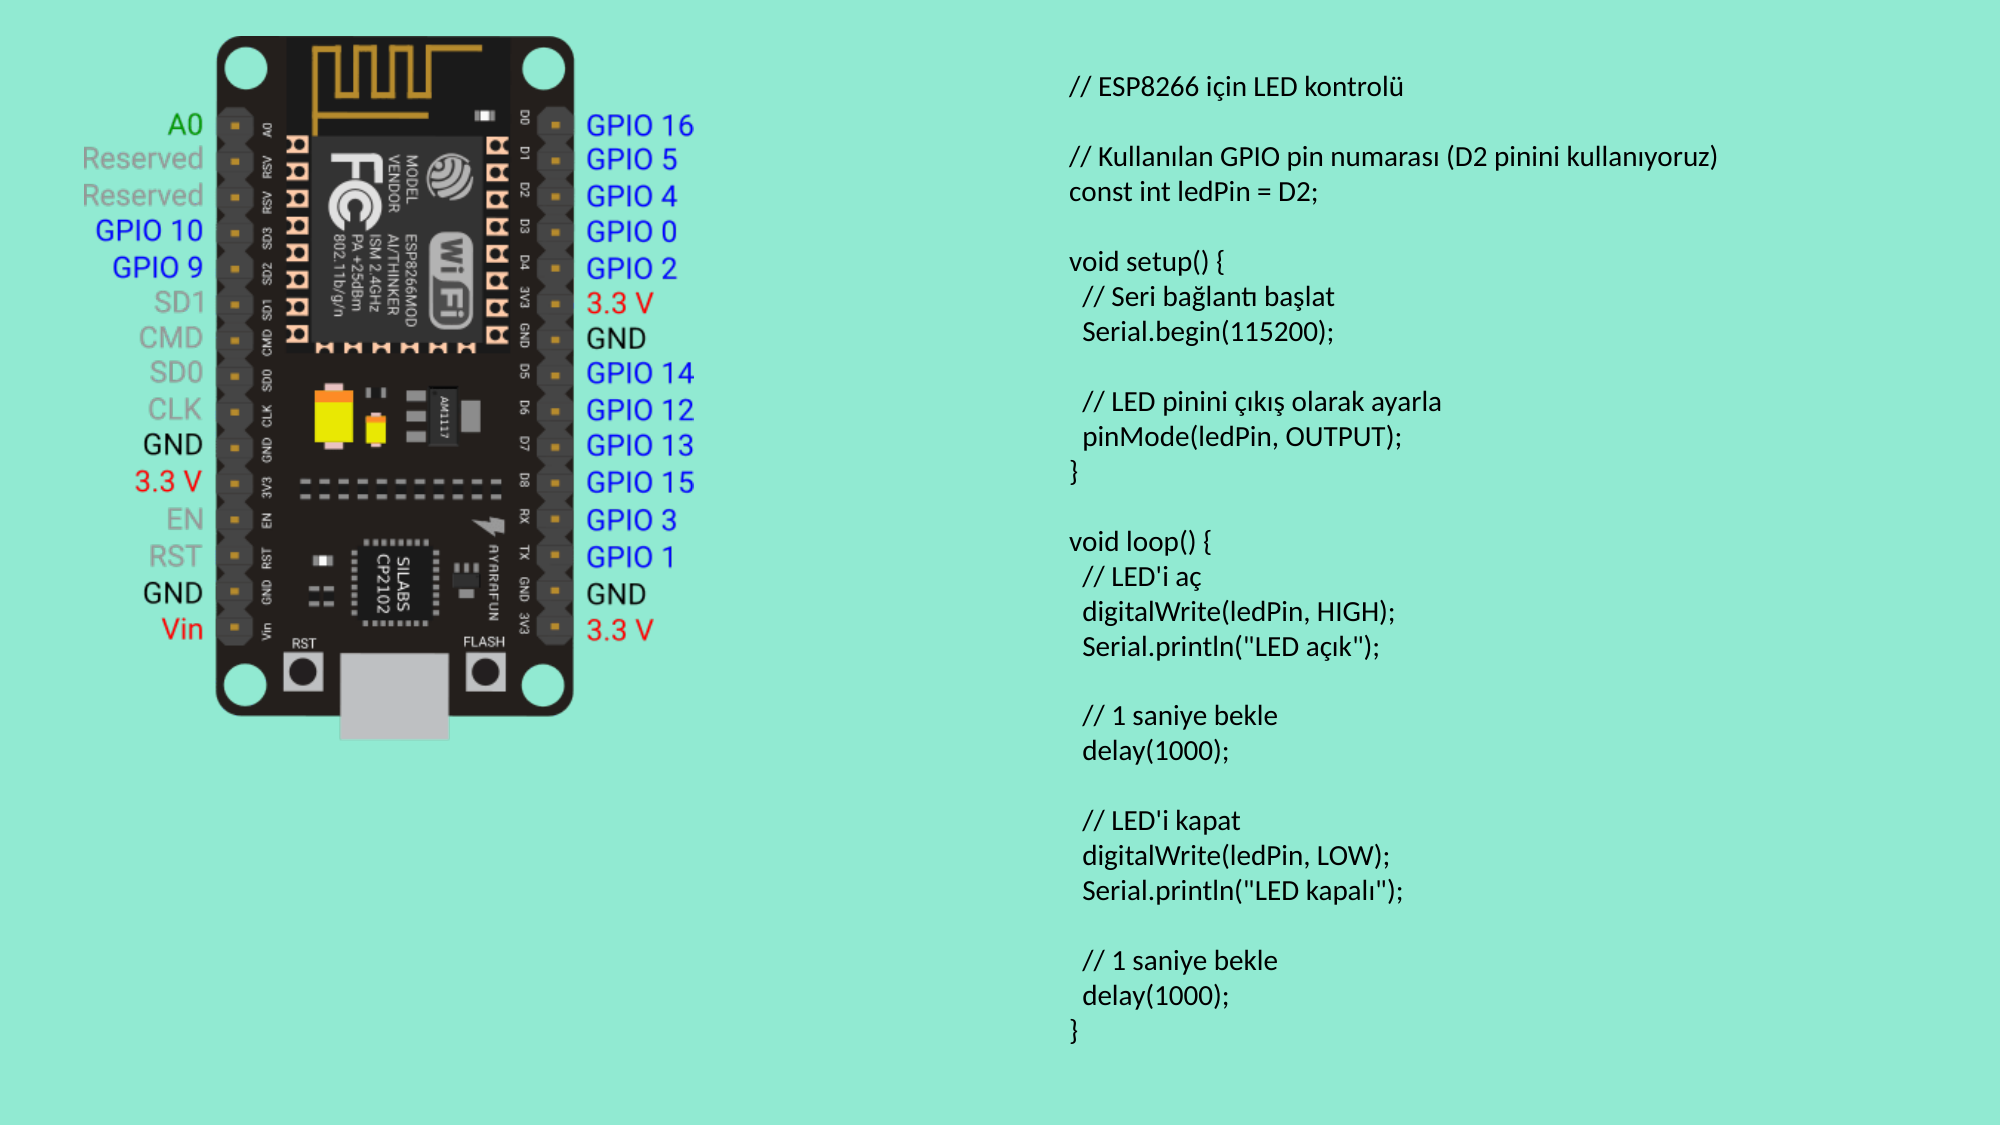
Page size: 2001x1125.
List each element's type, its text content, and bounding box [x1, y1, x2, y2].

text_box // ESP8266 için LED kontrolü // Kullanılan GPIO pin numarası (D2 pinini kullanıyoruz) const int ledPin = D2; void setup() { // Seri bağlantı başlat Serial.begin(115200); // LED pinini çıkış olarak ayarla pinMode(ledPin, OUTPUT); } void loop() { // LED'i aç digitalWrite(ledPin, HIGH); Serial.println("LED açık"); // 1 saniye bekle delay(1000); // LED'i kapat digitalWrite(ledPin, LOW); Serial.println("LED kapalı"); // 1 saniye bekle delay(1000); } [1054, 60, 1916, 1054]
picture [84, 36, 694, 763]
